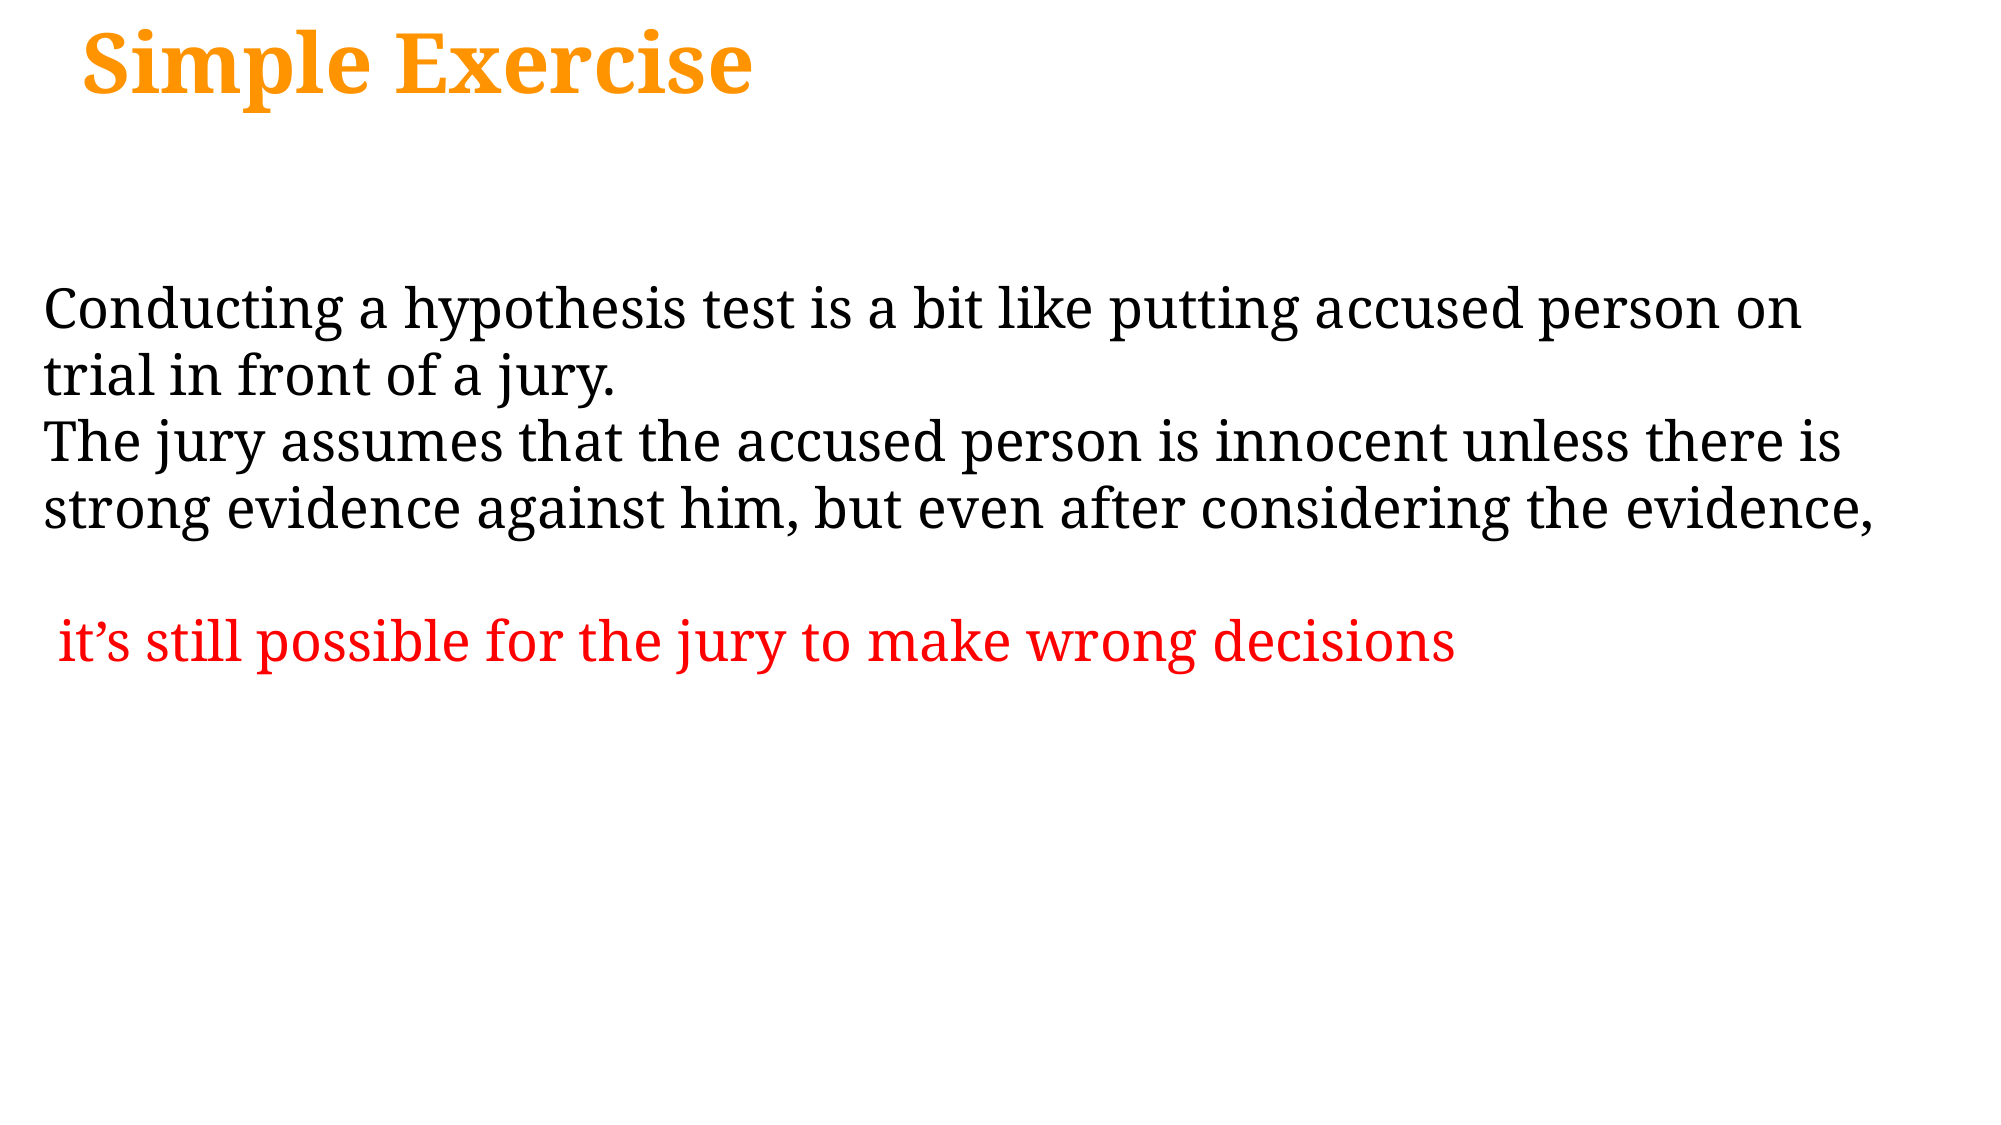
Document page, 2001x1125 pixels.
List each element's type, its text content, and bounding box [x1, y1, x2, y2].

text_box Conducting a hypothesis test is a bit like putting accused person on trial in front of a jury. The jury assumes that the accused person is innocent unless there is strong evidence against him, but even after considering the evidence, it’s still possible for the jury to make wrong decisions [23, 263, 1914, 683]
text_box Simple Exercise [0, 0, 835, 120]
